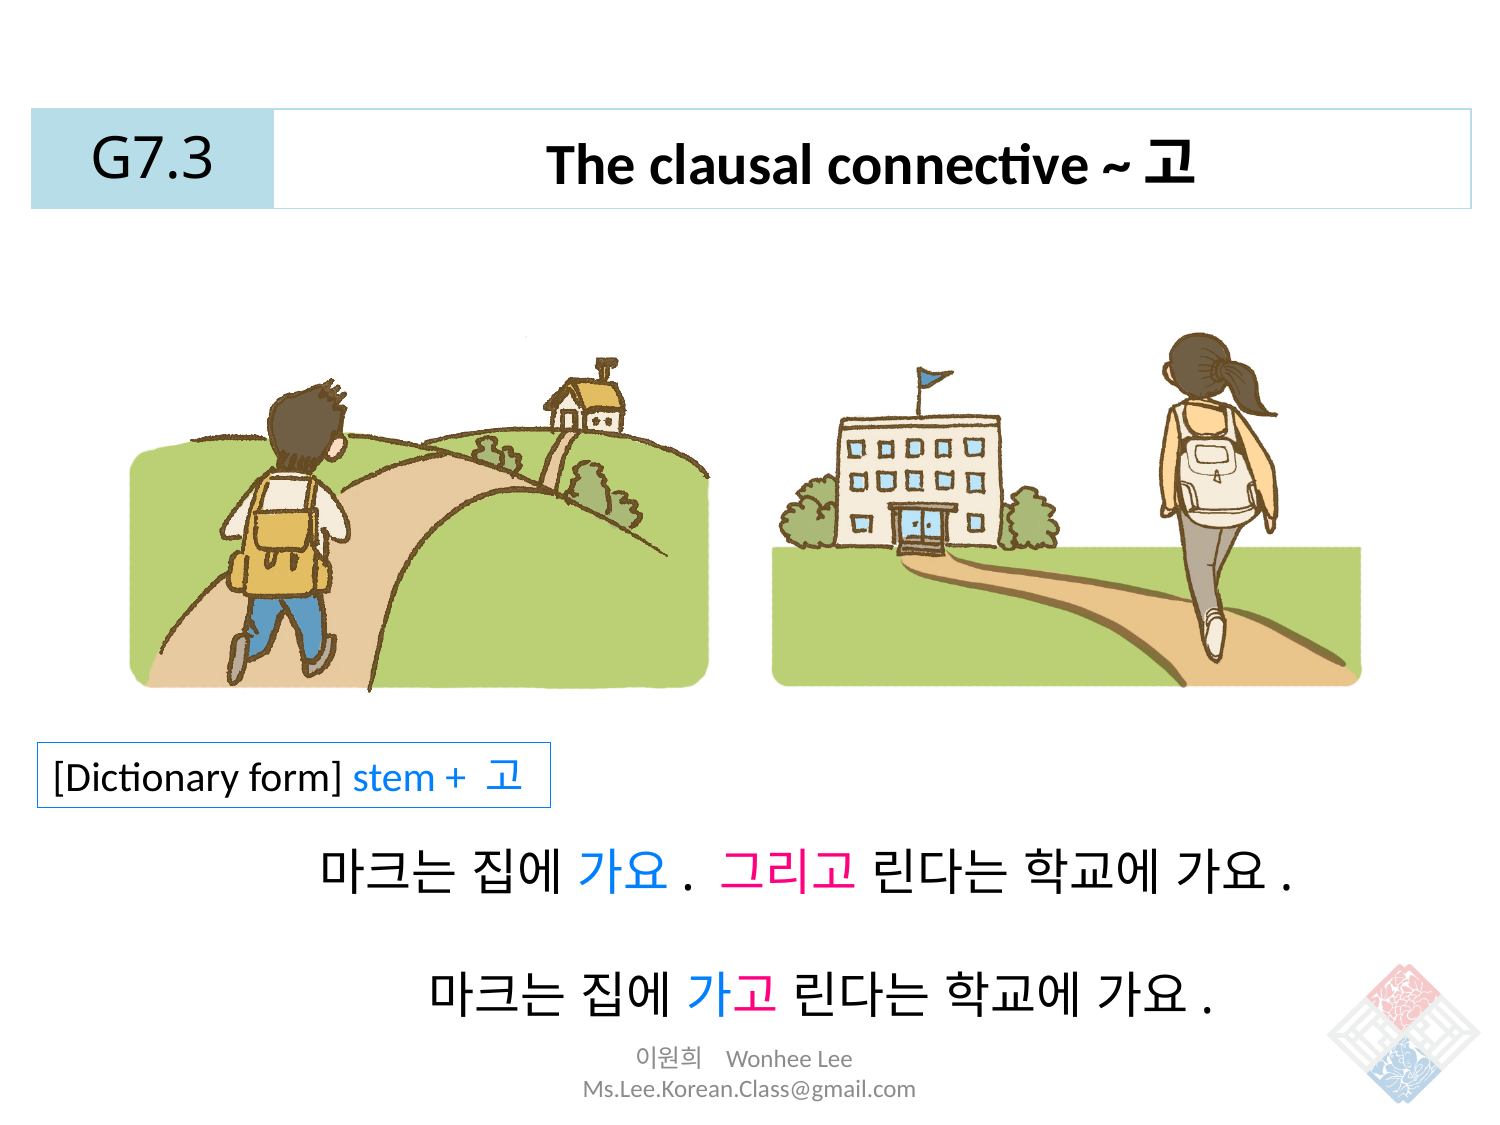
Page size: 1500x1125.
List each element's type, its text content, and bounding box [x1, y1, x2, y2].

text_box 마크는 집에 가요. 그리고 린다는 학교에 가요. [304, 833, 1330, 908]
picture [751, 303, 1381, 697]
footer 이원희 Wonhee Lee Ms.Lee.Korean.Class@gmail.com [512, 1042, 988, 1103]
table_header The clausal connective ~고 [274, 110, 1470, 208]
picture [108, 297, 719, 702]
text_box [Dictionary form] stem + 고 [37, 742, 551, 808]
text_box 마크는 집에 가고 린다는 학교에 가요. [413, 955, 1330, 1031]
table_header G7.3 [32, 110, 272, 208]
